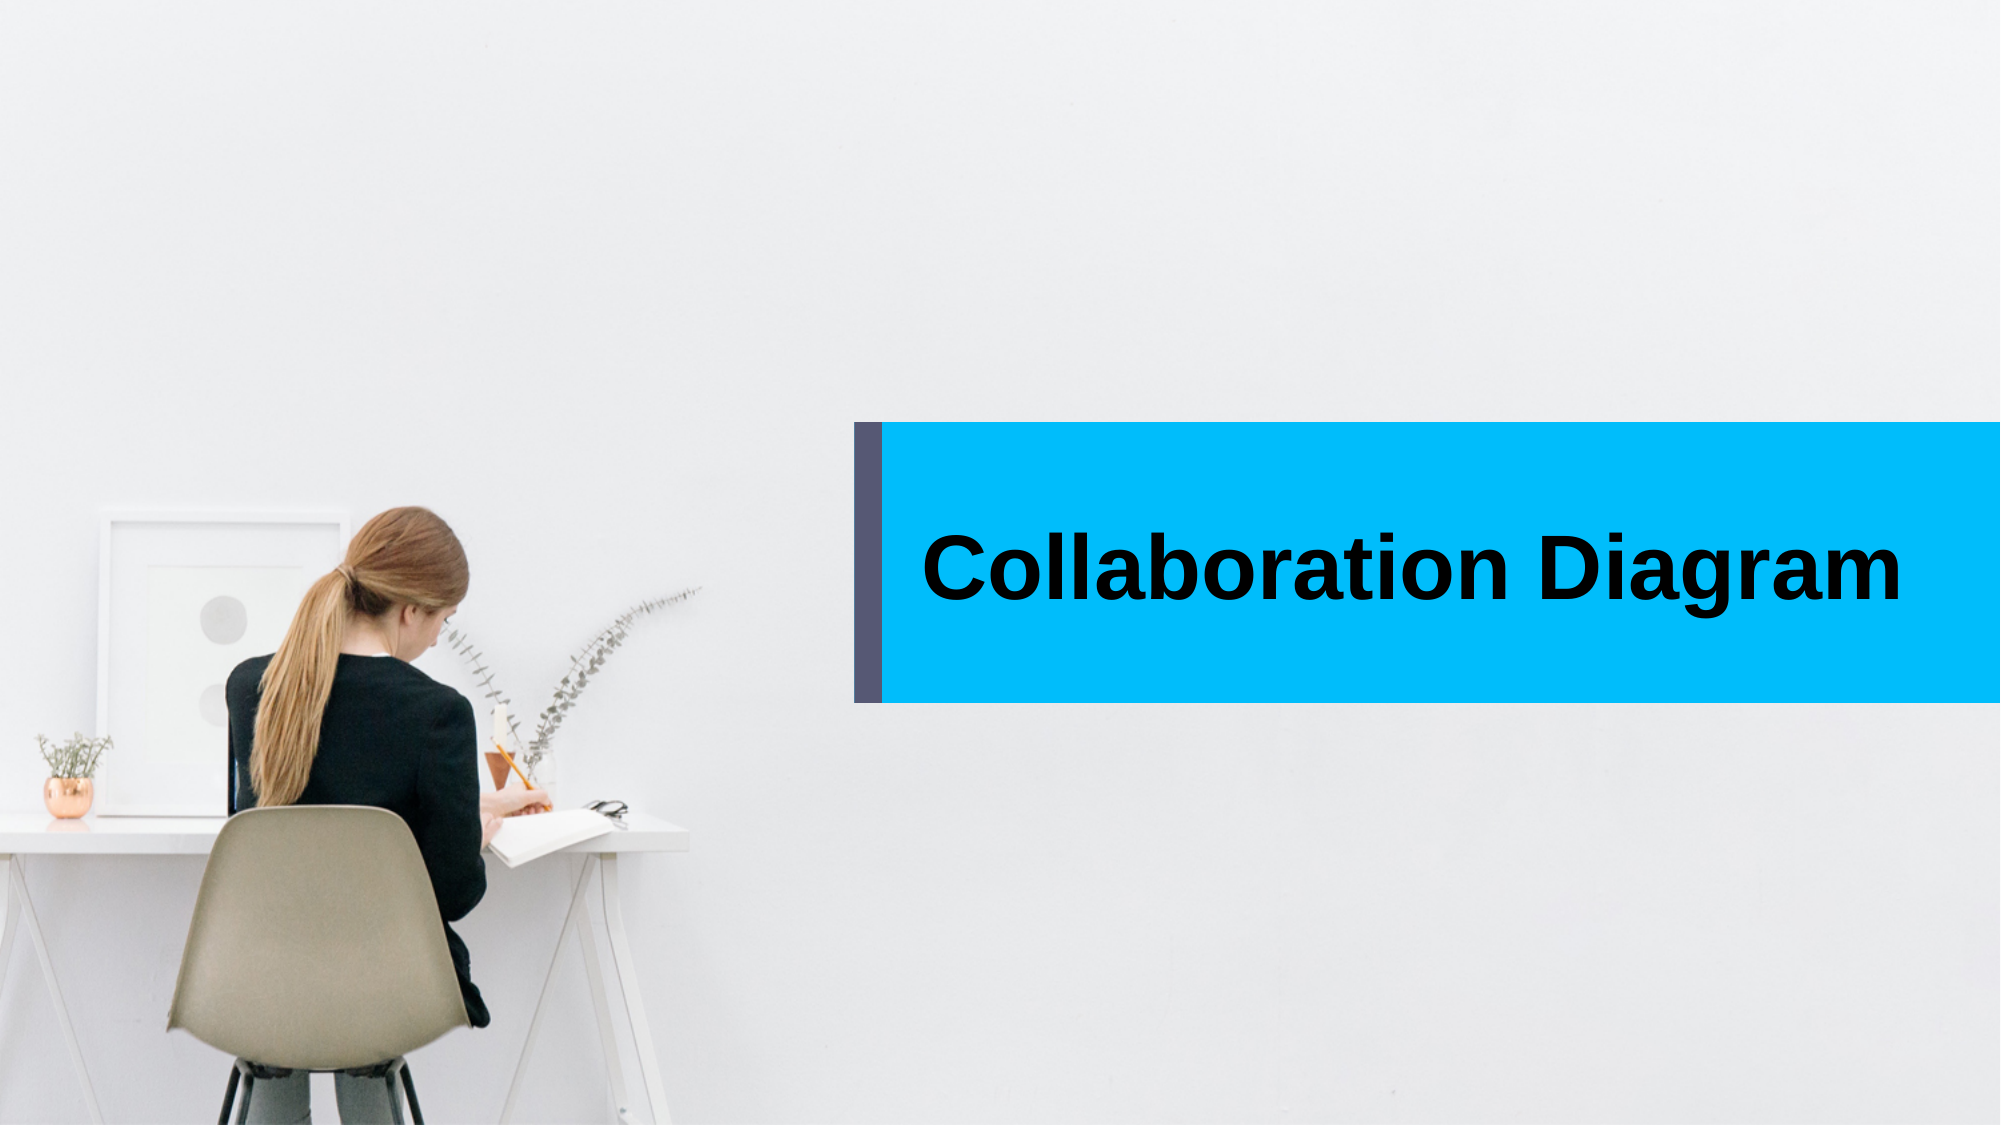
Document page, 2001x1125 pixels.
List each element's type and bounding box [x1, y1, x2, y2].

text_box [854, 422, 2000, 703]
picture [0, 0, 2001, 1125]
